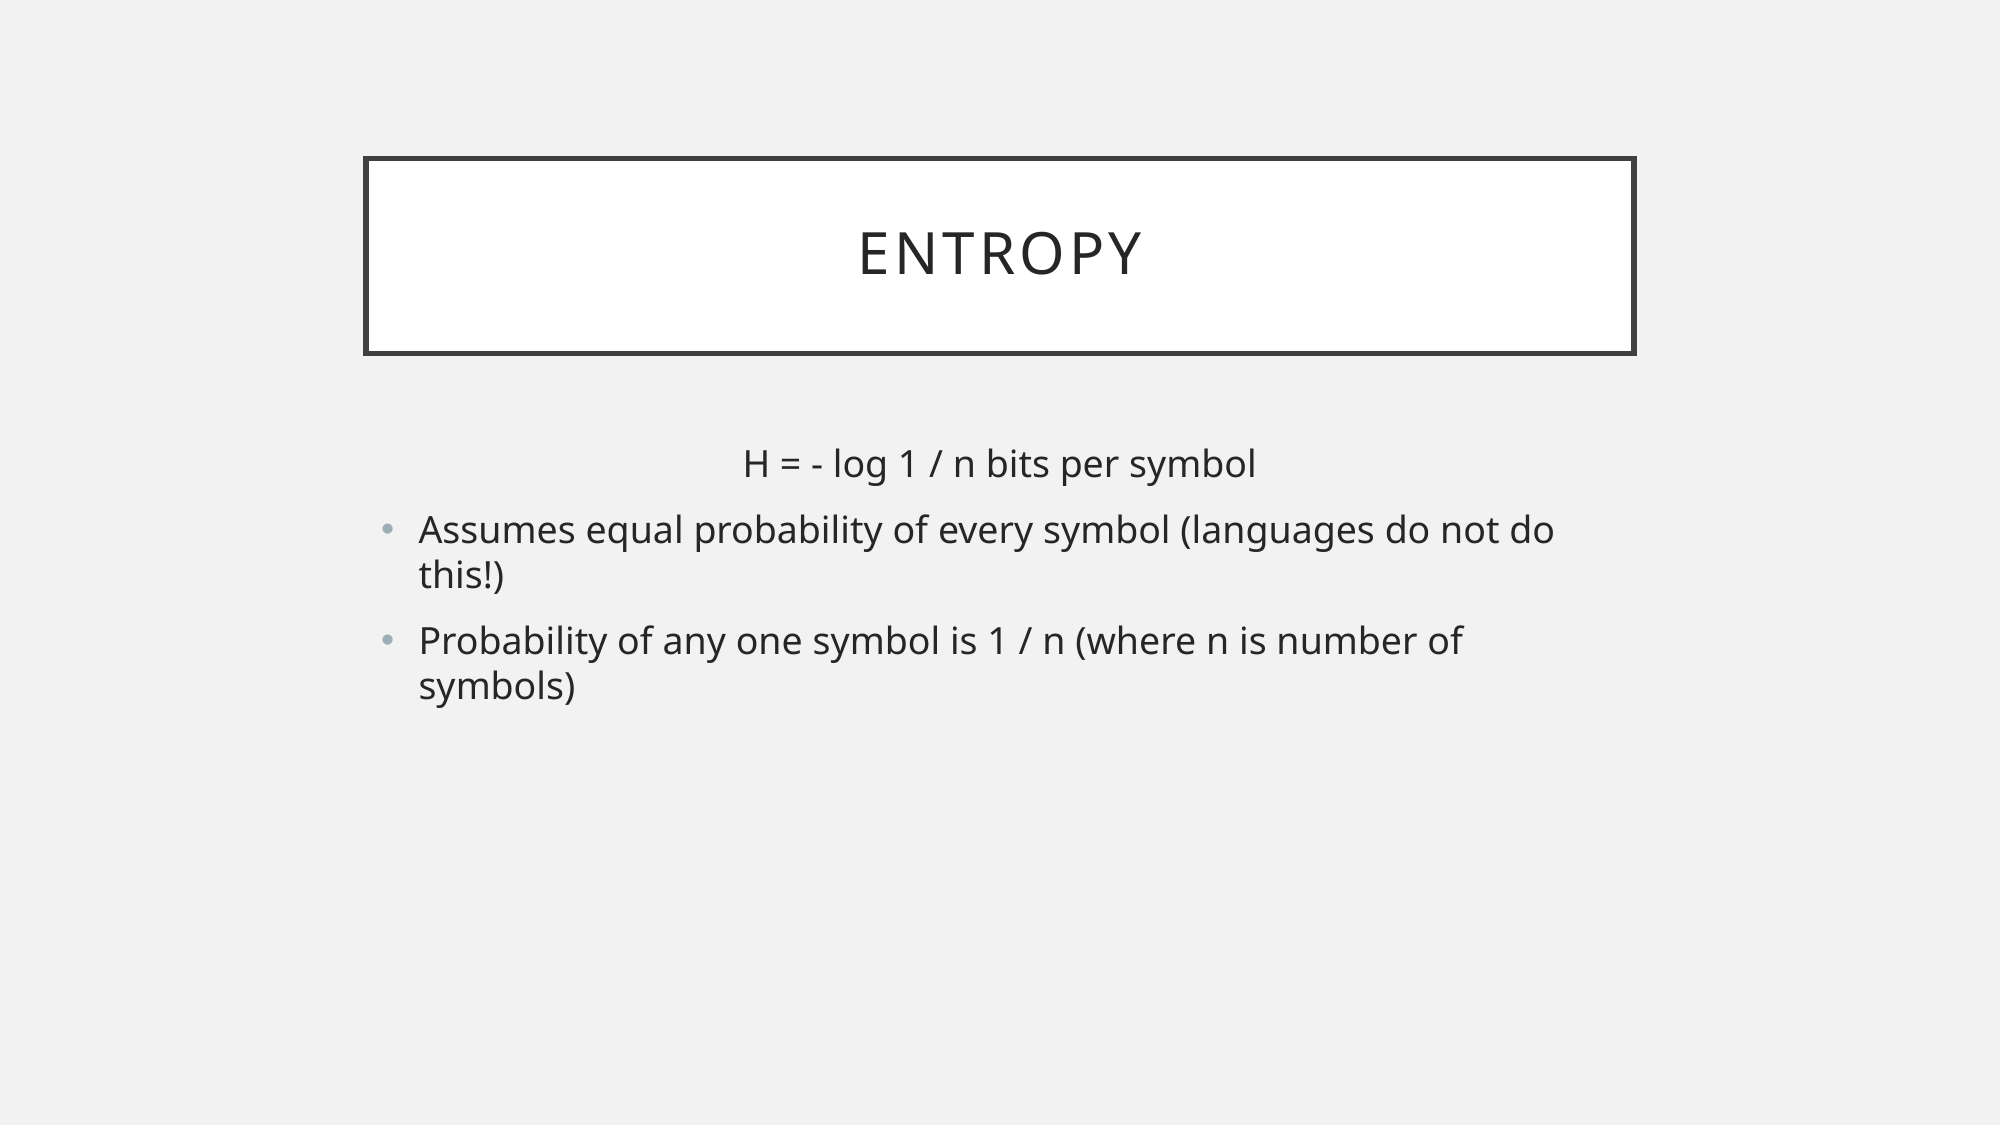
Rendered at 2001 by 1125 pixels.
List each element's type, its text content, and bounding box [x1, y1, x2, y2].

title Entropy [363, 156, 1637, 356]
list H = - log 1 / n bits per symbol Assumes equal probability of every symbol (languages do not do this!) Probability of any one symbol is 1 / n (where n is number of symbols) [366, 432, 1634, 942]
